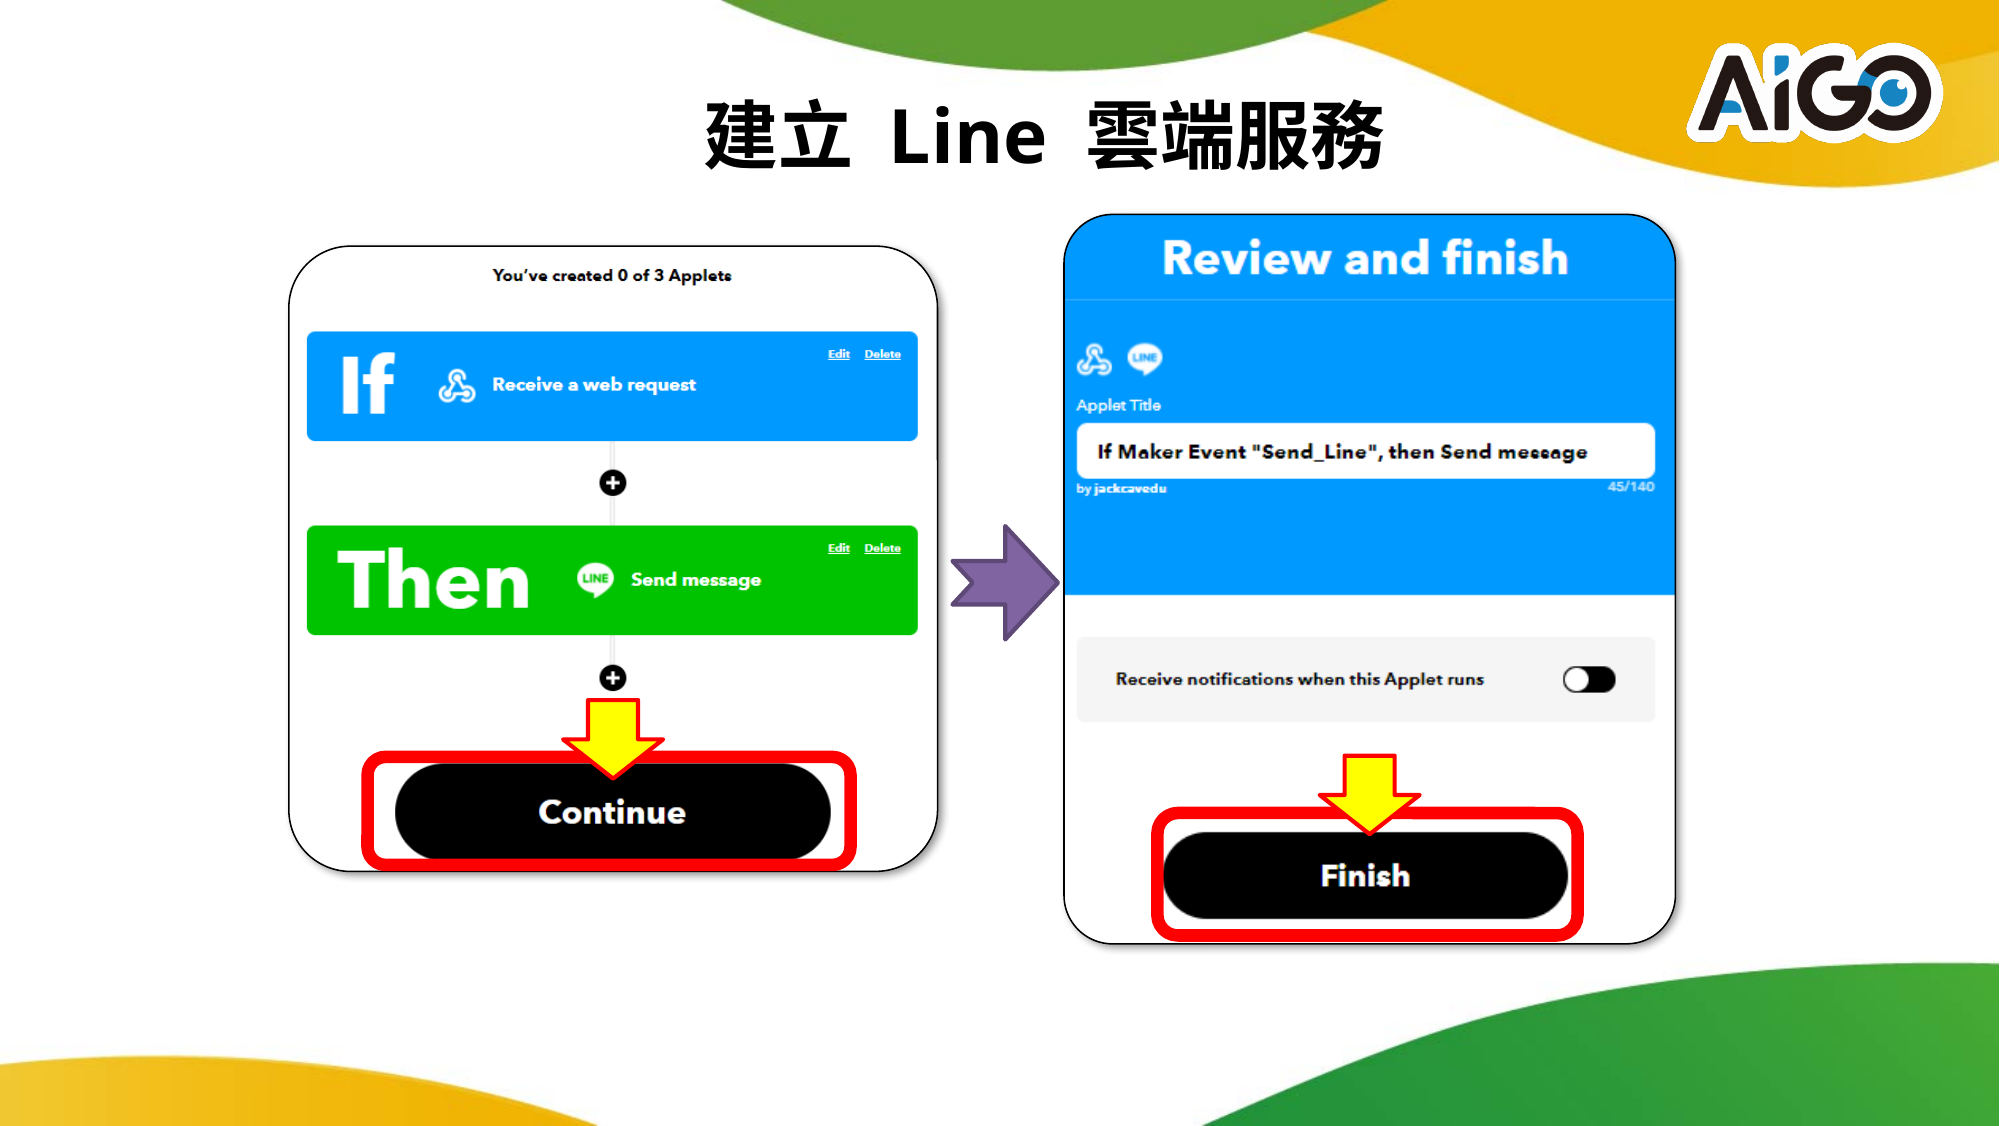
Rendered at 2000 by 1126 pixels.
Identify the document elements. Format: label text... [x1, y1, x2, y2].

picture [0, 0, 1999, 1126]
text_box 建立 Line 雲端服務 [182, 24, 1908, 242]
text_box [288, 214, 1676, 945]
